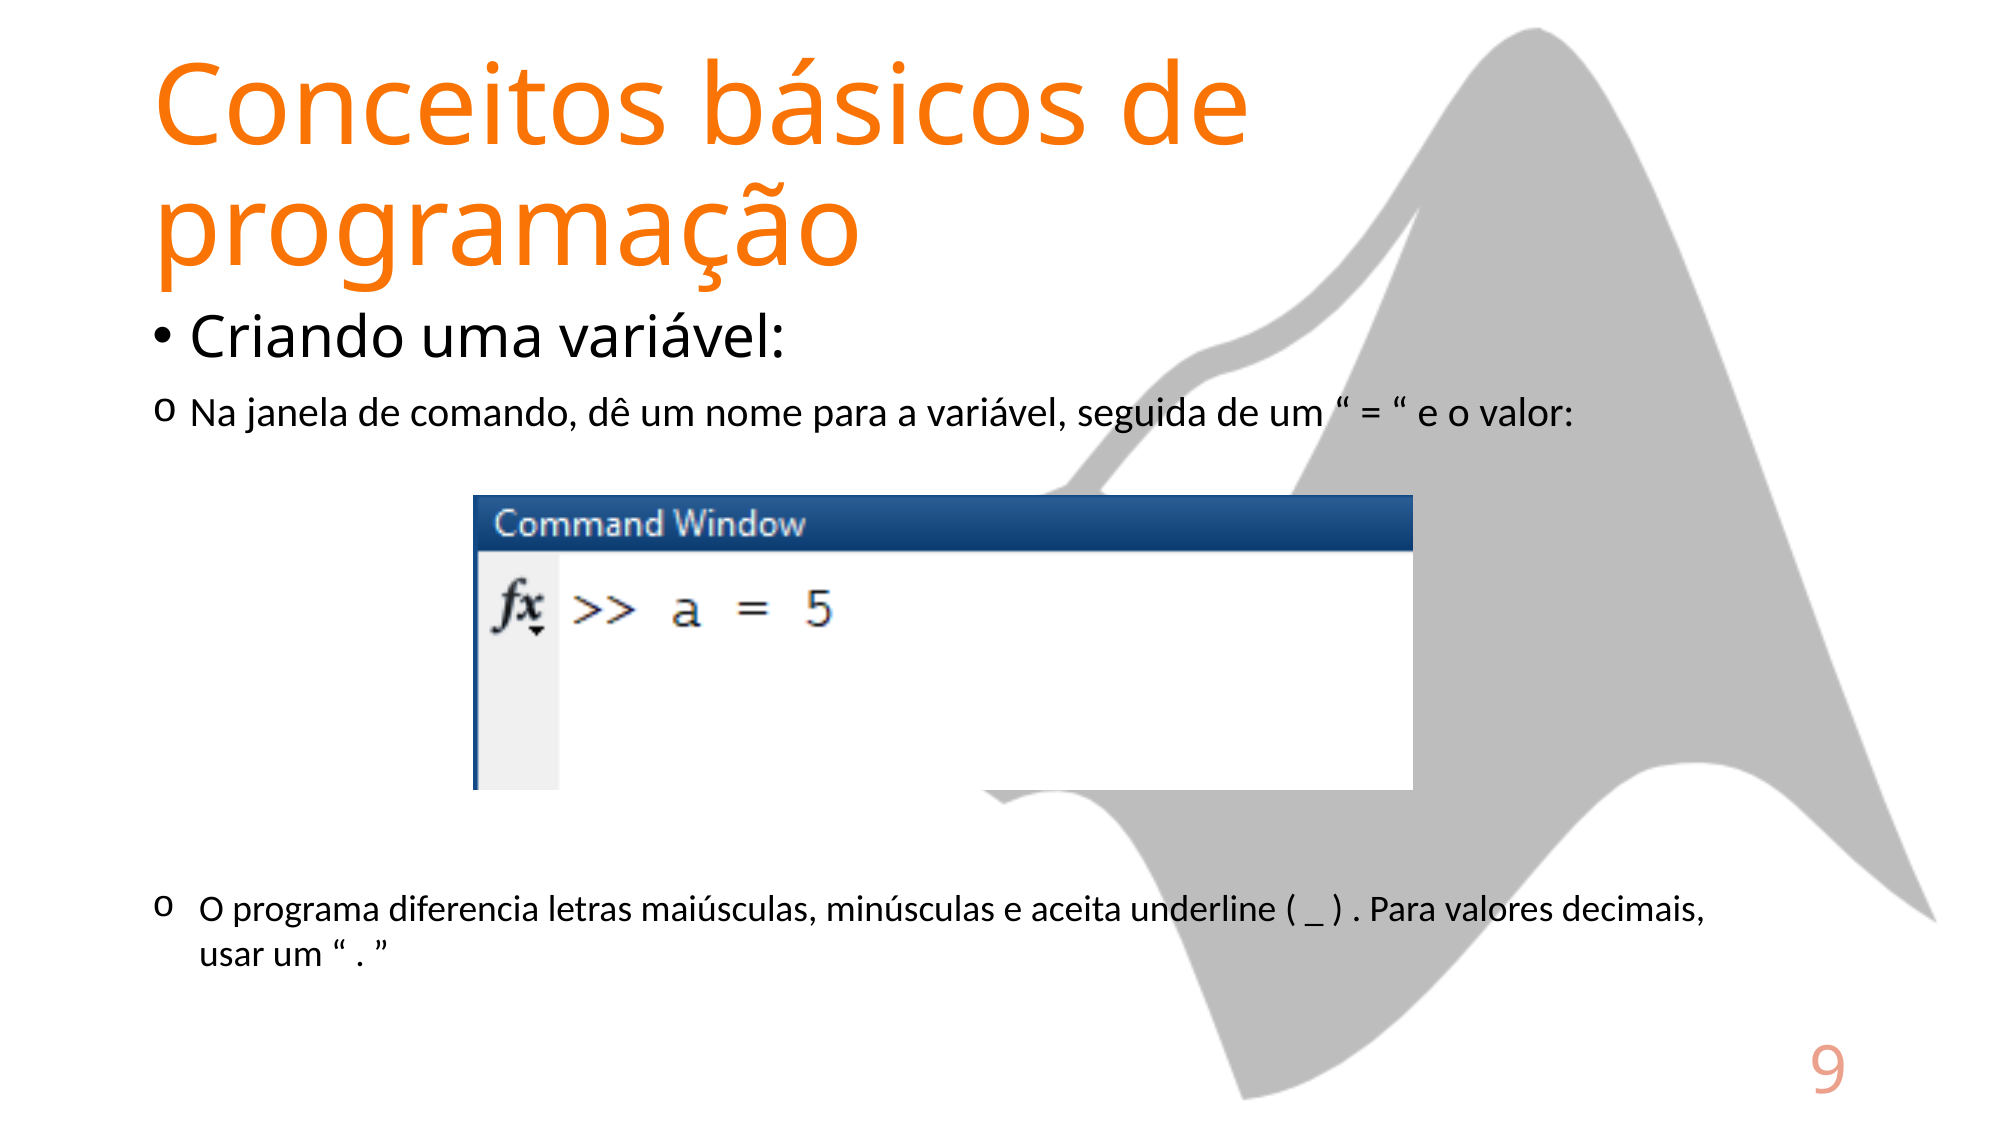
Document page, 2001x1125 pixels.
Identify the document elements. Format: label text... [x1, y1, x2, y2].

slide_number 9 [1412, 1042, 1863, 1103]
list Criando uma variável: Na janela de comando, dê um nome para a variável, seguida de um “ = “ e o valor: [137, 299, 1863, 444]
picture [473, 495, 1413, 790]
title Conceitos básicos de programação [137, 59, 1863, 278]
text_box O programa diferencia letras maiúsculas, minúsculas e aceita underline ( _ ) . Para valores decimais, usar um “ . ” [137, 876, 1756, 982]
